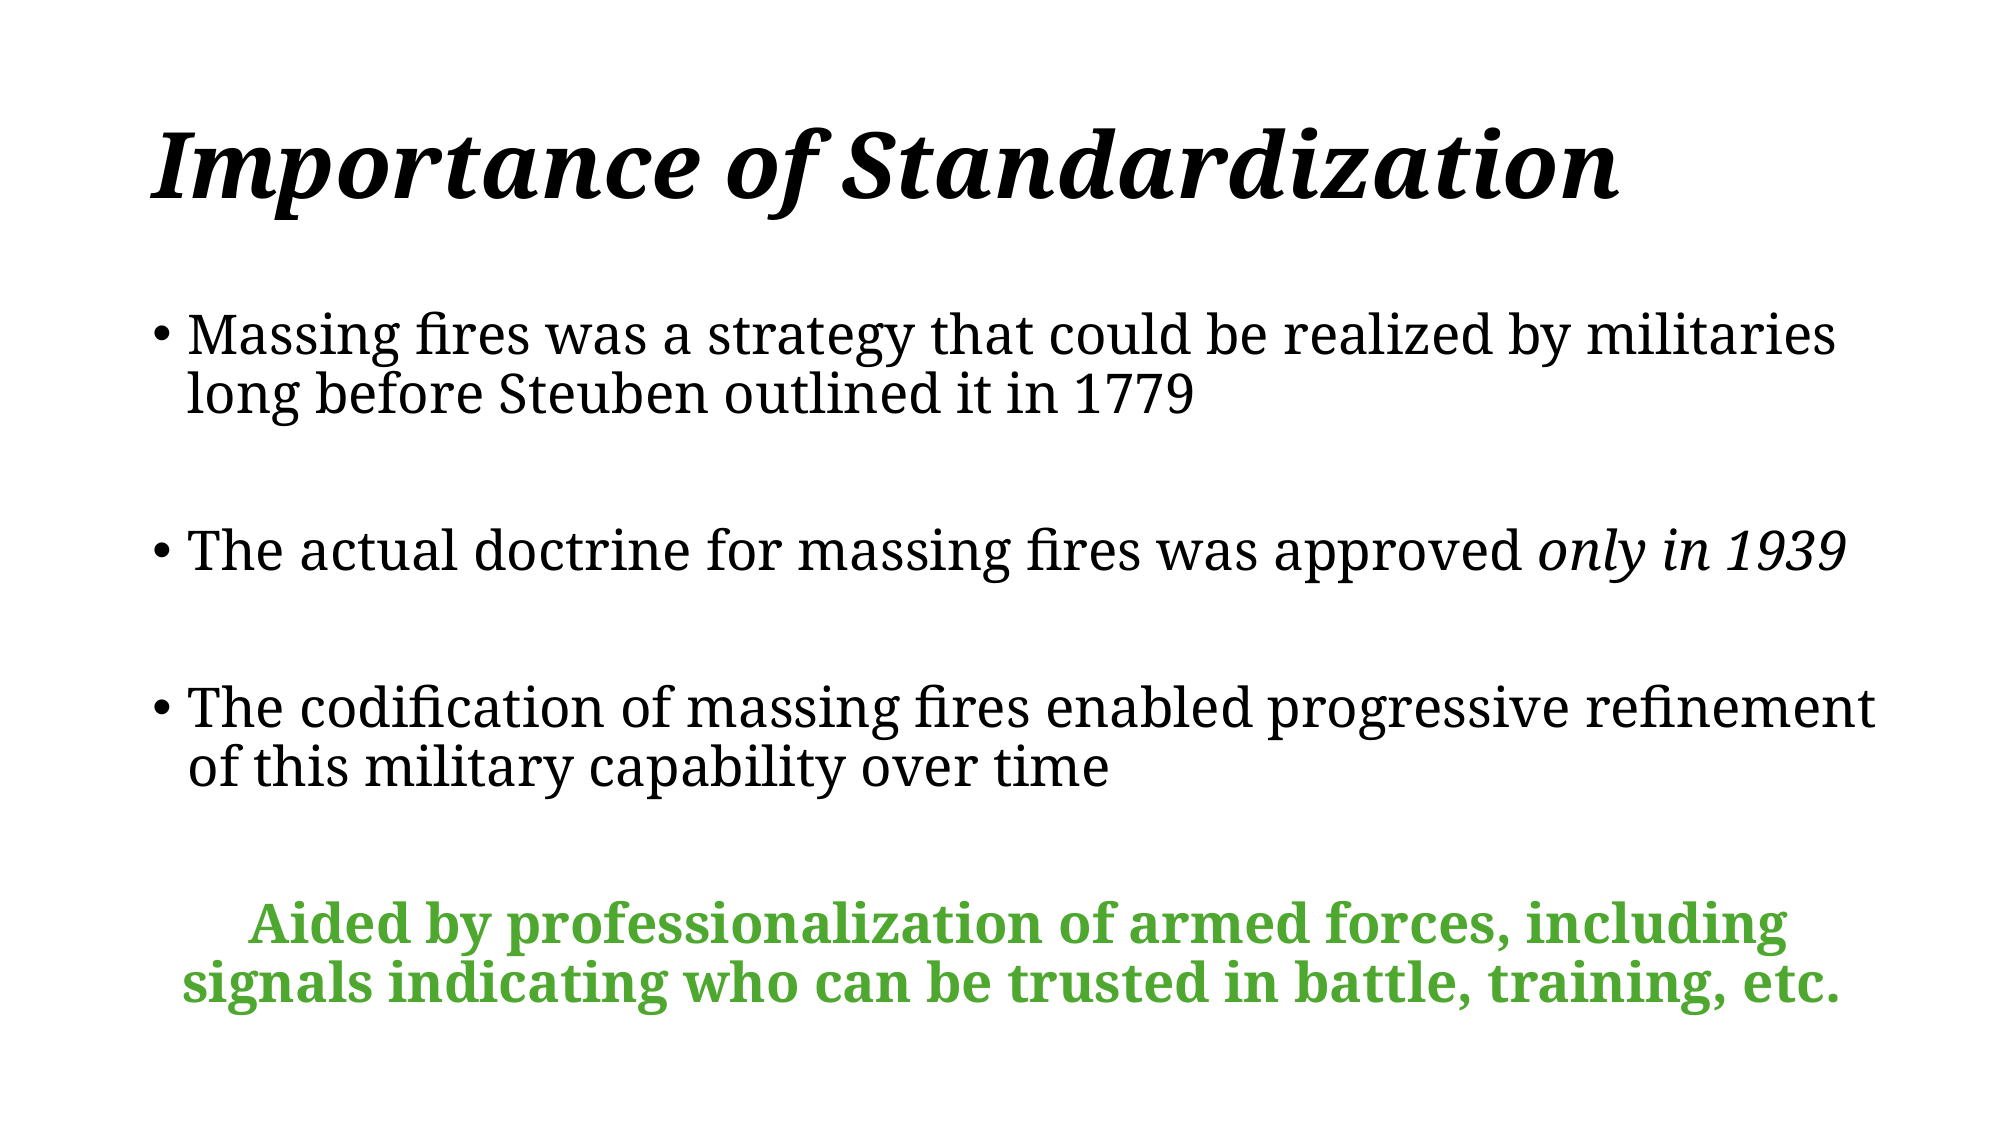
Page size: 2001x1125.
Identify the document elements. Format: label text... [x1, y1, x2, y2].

title Importance of Standardization [137, 59, 1863, 278]
list Massing fires was a strategy that could be realized by militaries long before Steuben outlined it in 1779 The actual doctrine for massing fires was approved only in 1939 The codification of massing fires enabled progressive refinement of this military capability over time Aided by professionalization of armed forces, including signals indicating who can be trusted in battle, training, etc. [137, 299, 1901, 1105]
